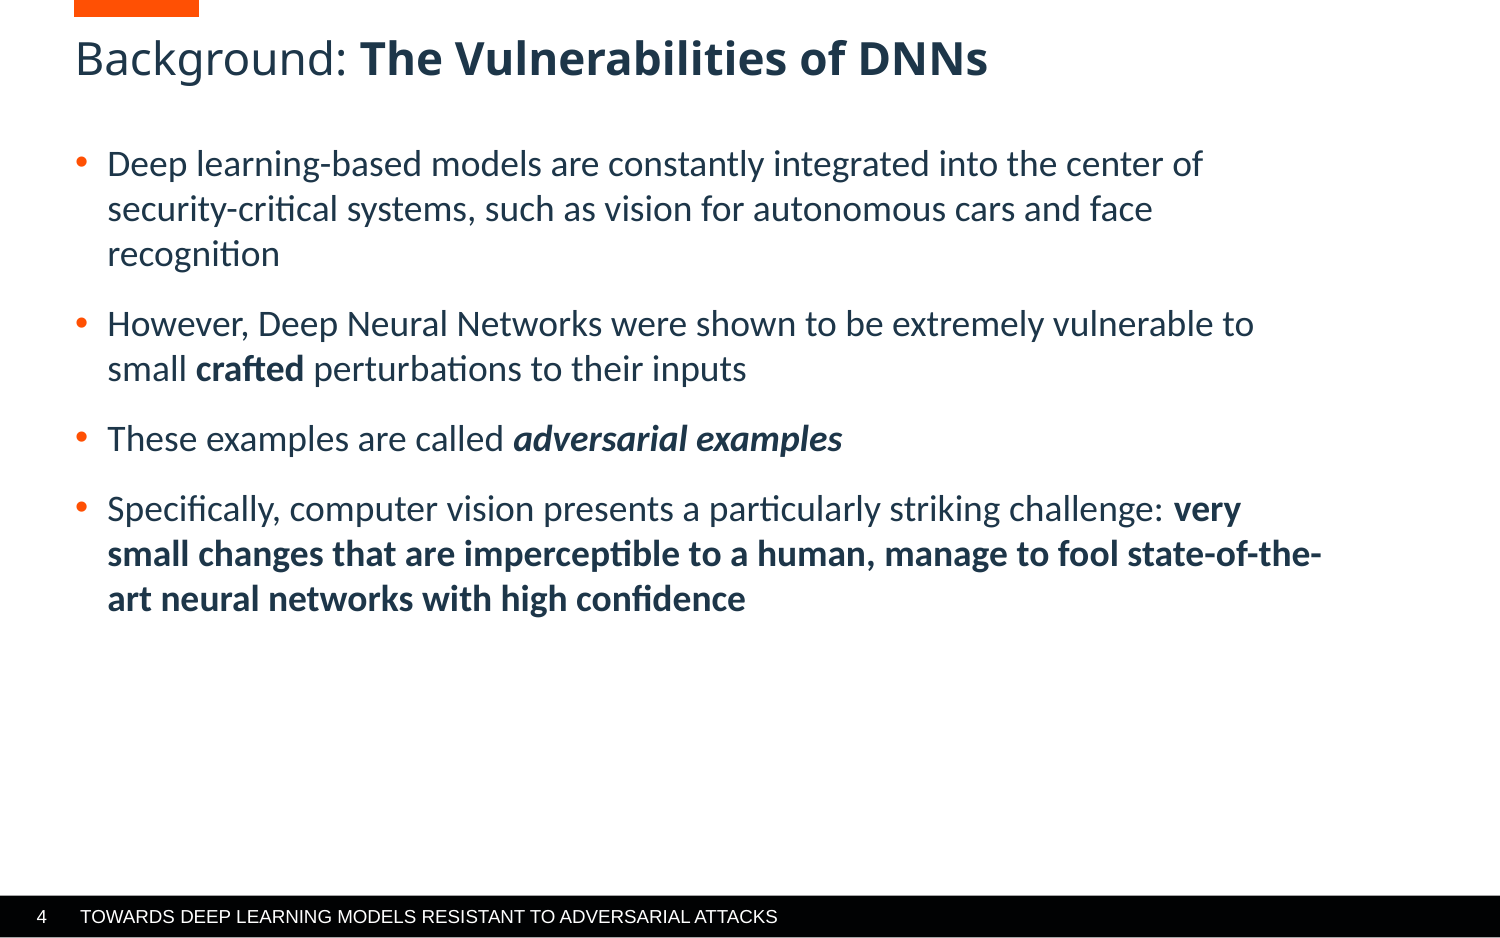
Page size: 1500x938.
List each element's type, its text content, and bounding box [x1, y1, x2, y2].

title Background: The Vulnerabilities of DNNs [74, 37, 1425, 94]
list Deep learning-based models are constantly integrated into the center of security-critical systems, such as vision for autonomous cars and face recognition However, Deep Neural Networks were shown to be extremely vulnerable to small crafted perturbations to their inputs These examples are called adversarial examples Specifically, computer vision presents a particularly striking challenge: very small changes that are imperceptible to a human, manage to fool state-of-the-art neural networks with high confidence [75, 130, 1329, 692]
